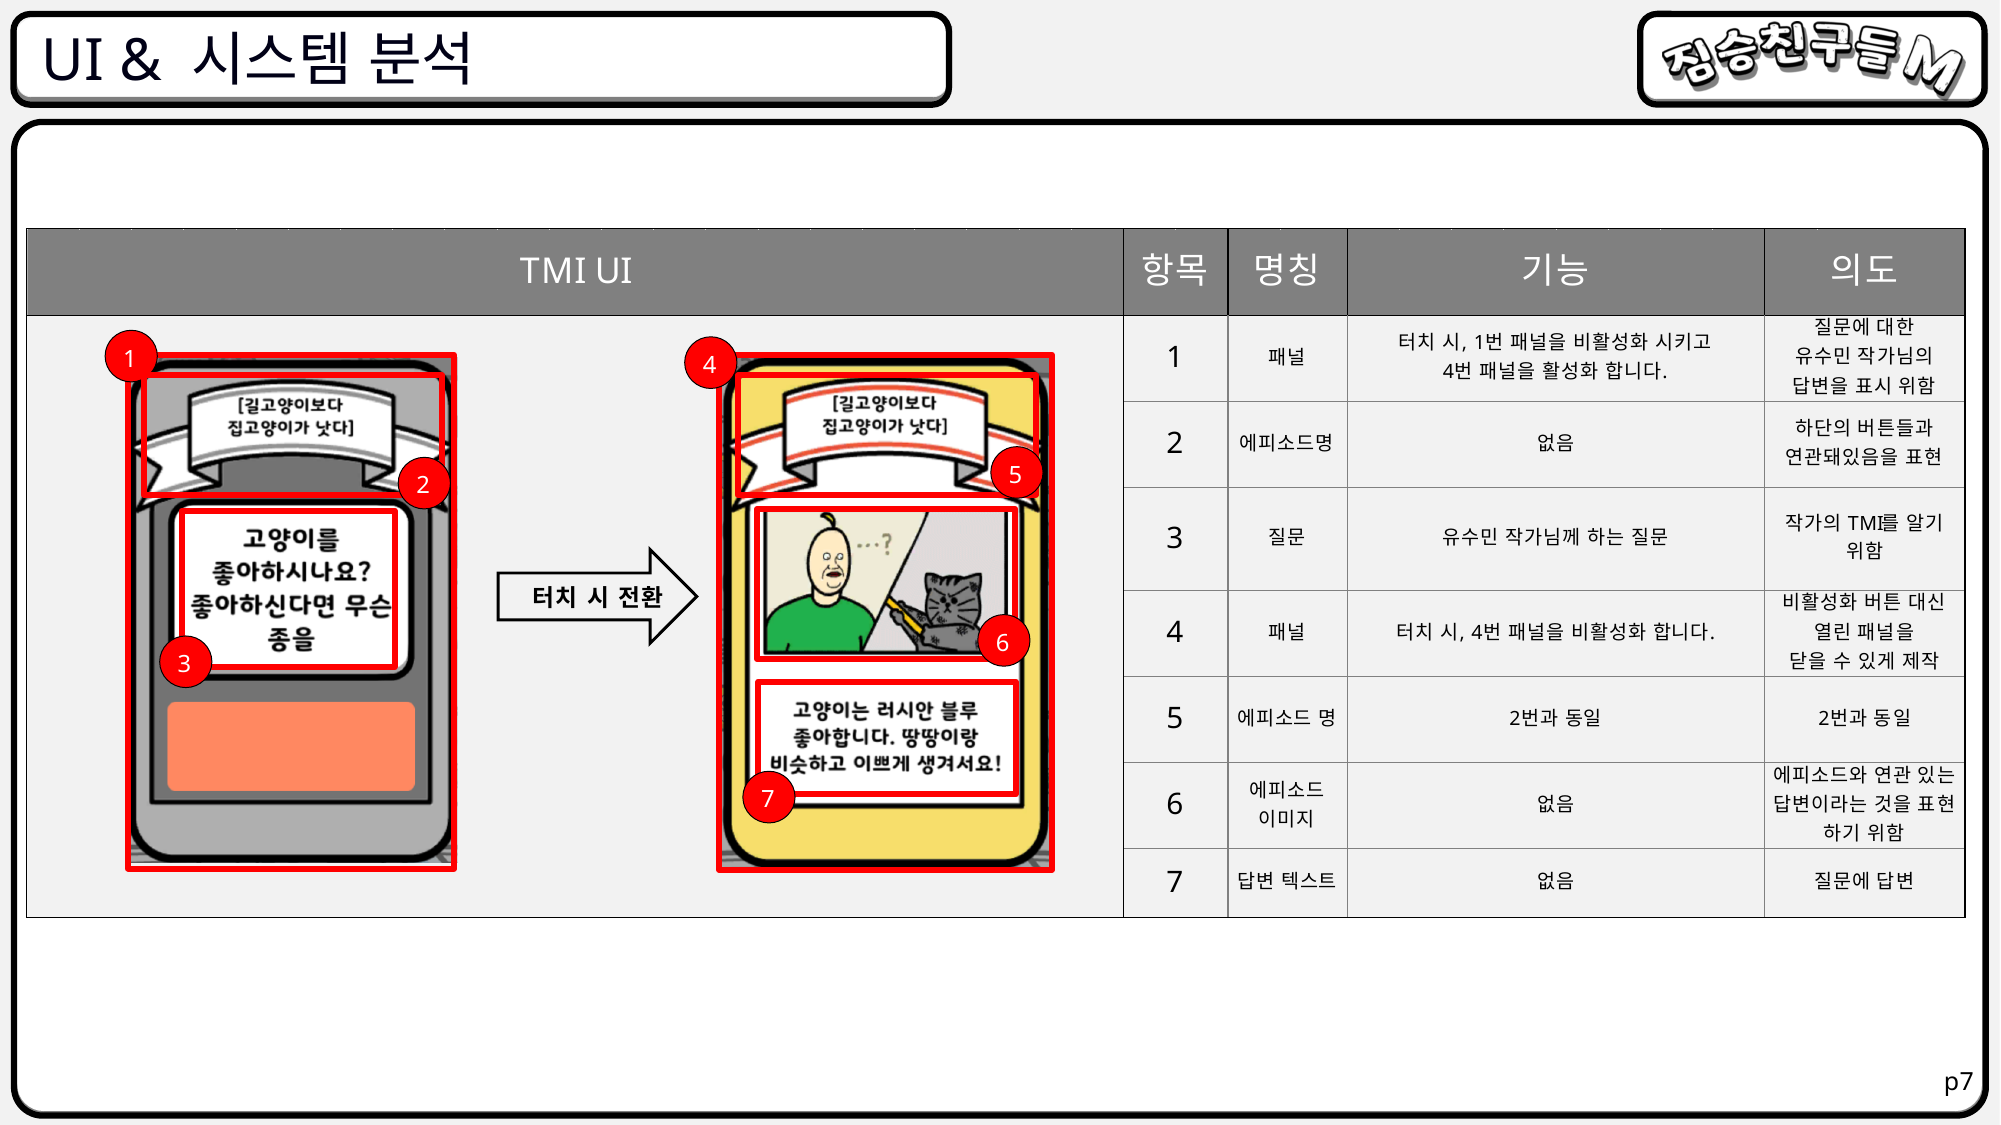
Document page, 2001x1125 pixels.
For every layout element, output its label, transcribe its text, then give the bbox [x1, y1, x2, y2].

picture [947, 89, 953, 103]
picture [18, 150, 1982, 1112]
picture [17, 26, 945, 101]
picture [1637, 94, 1645, 105]
picture [1980, 33, 1989, 105]
title UI & 시스템 분석 [26, 23, 913, 93]
picture [1972, 1095, 1989, 1116]
picture [11, 1096, 27, 1116]
picture [1644, 21, 1981, 101]
